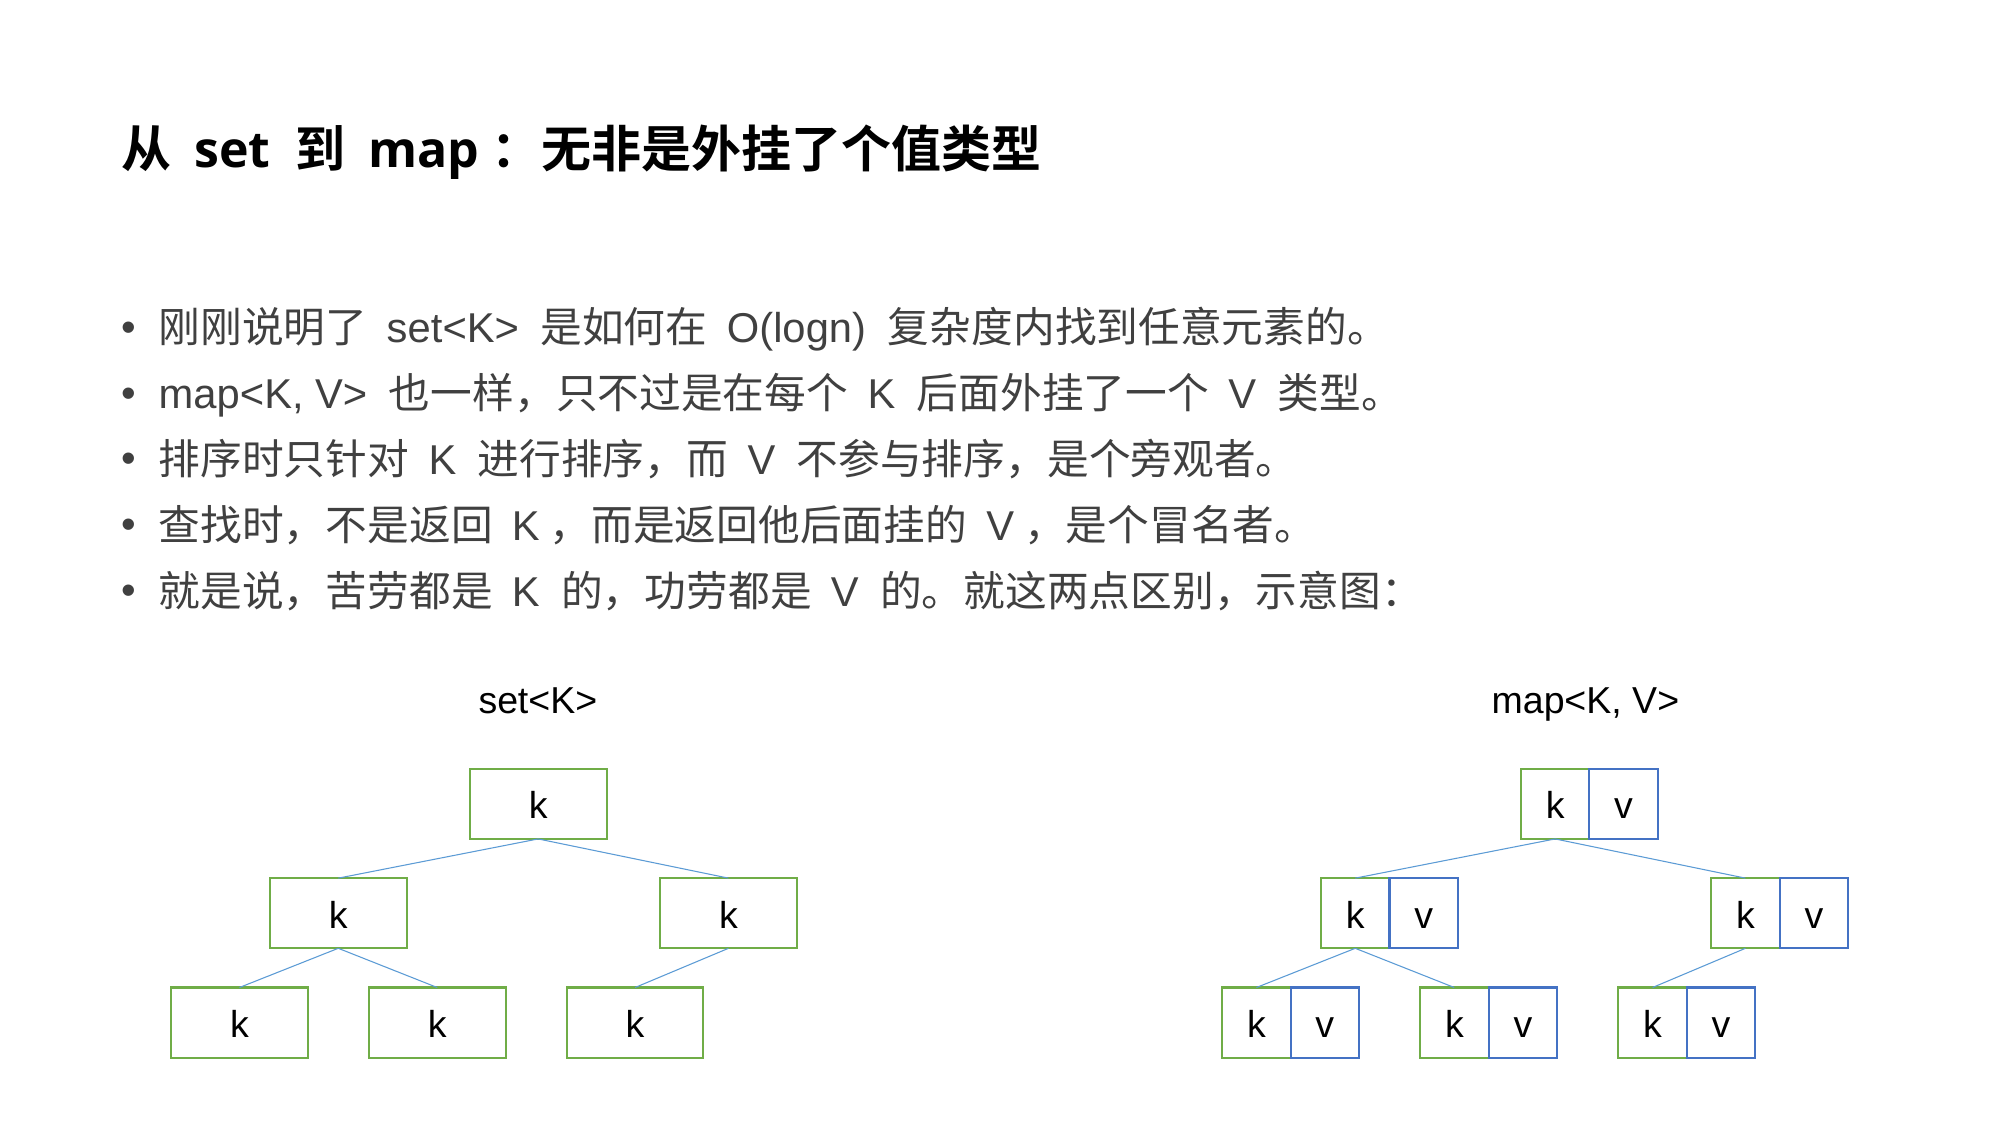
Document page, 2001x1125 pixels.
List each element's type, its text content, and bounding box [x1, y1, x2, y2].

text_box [338, 948, 438, 988]
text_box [239, 948, 338, 988]
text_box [1256, 948, 1355, 988]
text_box k [659, 877, 798, 949]
text_box k [1419, 986, 1488, 1059]
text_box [538, 838, 729, 879]
text_box k [269, 877, 408, 948]
text_box v [1686, 986, 1756, 1059]
text_box v [1488, 986, 1558, 1059]
text_box k [1221, 986, 1290, 1059]
text_box v [1779, 877, 1849, 949]
text_box map<K, V> [1476, 669, 1695, 729]
text_box k [1617, 986, 1686, 1059]
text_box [1555, 838, 1746, 879]
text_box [1355, 948, 1455, 988]
text_box v [1388, 879, 1459, 949]
text_box k [170, 986, 309, 1059]
text_box set<K> [463, 669, 613, 729]
title 从 set 到 map：无非是外挂了个值类型 [106, 42, 1832, 260]
text_box v [1290, 988, 1360, 1059]
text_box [338, 838, 538, 879]
text_box k [368, 986, 507, 1059]
text_box v [1588, 768, 1659, 838]
text_box k [1320, 877, 1388, 948]
list 刚刚说明了 set<K> 是如何在 O(logn) 复杂度内找到任意元素的。 map<K, V> 也一样，只不过是在每个 K 后面外挂了一个 V 类型。 排序时只针对 K 进行排序，而 V 不参与排序，是个旁观者。 查找时，不是返回 K，而是返回他后面挂的 V，是个冒名者。 就是说，苦劳都是 K 的，功劳都是 V 的。就这两点区别，示意图： [106, 299, 1832, 1014]
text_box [634, 948, 729, 988]
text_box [1652, 948, 1746, 988]
text_box k [566, 986, 704, 1059]
text_box k [469, 768, 608, 838]
text_box k [1710, 877, 1779, 949]
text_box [1355, 838, 1555, 879]
text_box k [1520, 768, 1588, 838]
